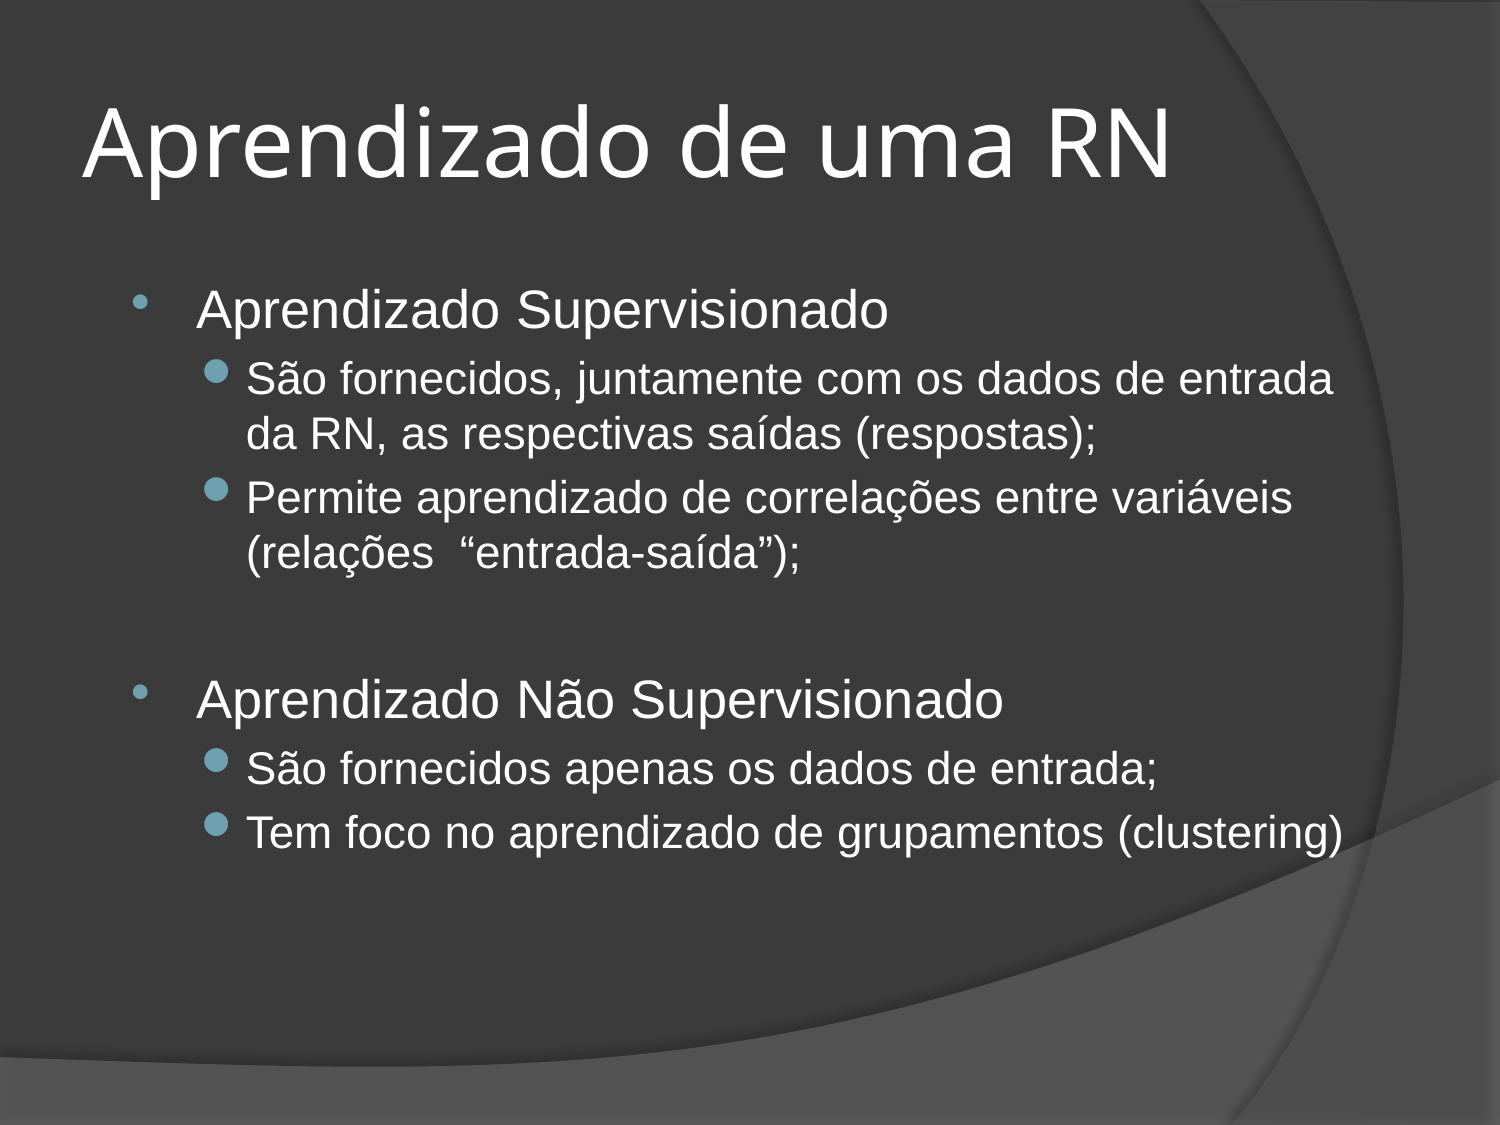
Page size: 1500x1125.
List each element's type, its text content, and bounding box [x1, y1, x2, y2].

title Aprendizado de uma RN [75, 45, 1300, 233]
list Aprendizado Supervisionado São fornecidos, juntamente com os dados de entrada da RN, as respectivas saídas (respostas); Permite aprendizado de correlações entre variáveis (relações “entrada-saída”); Aprendizado Não Supervisionado São fornecidos apenas os dados de entrada; Tem foco no aprendizado de grupamentos (clustering) [112, 267, 1388, 1012]
